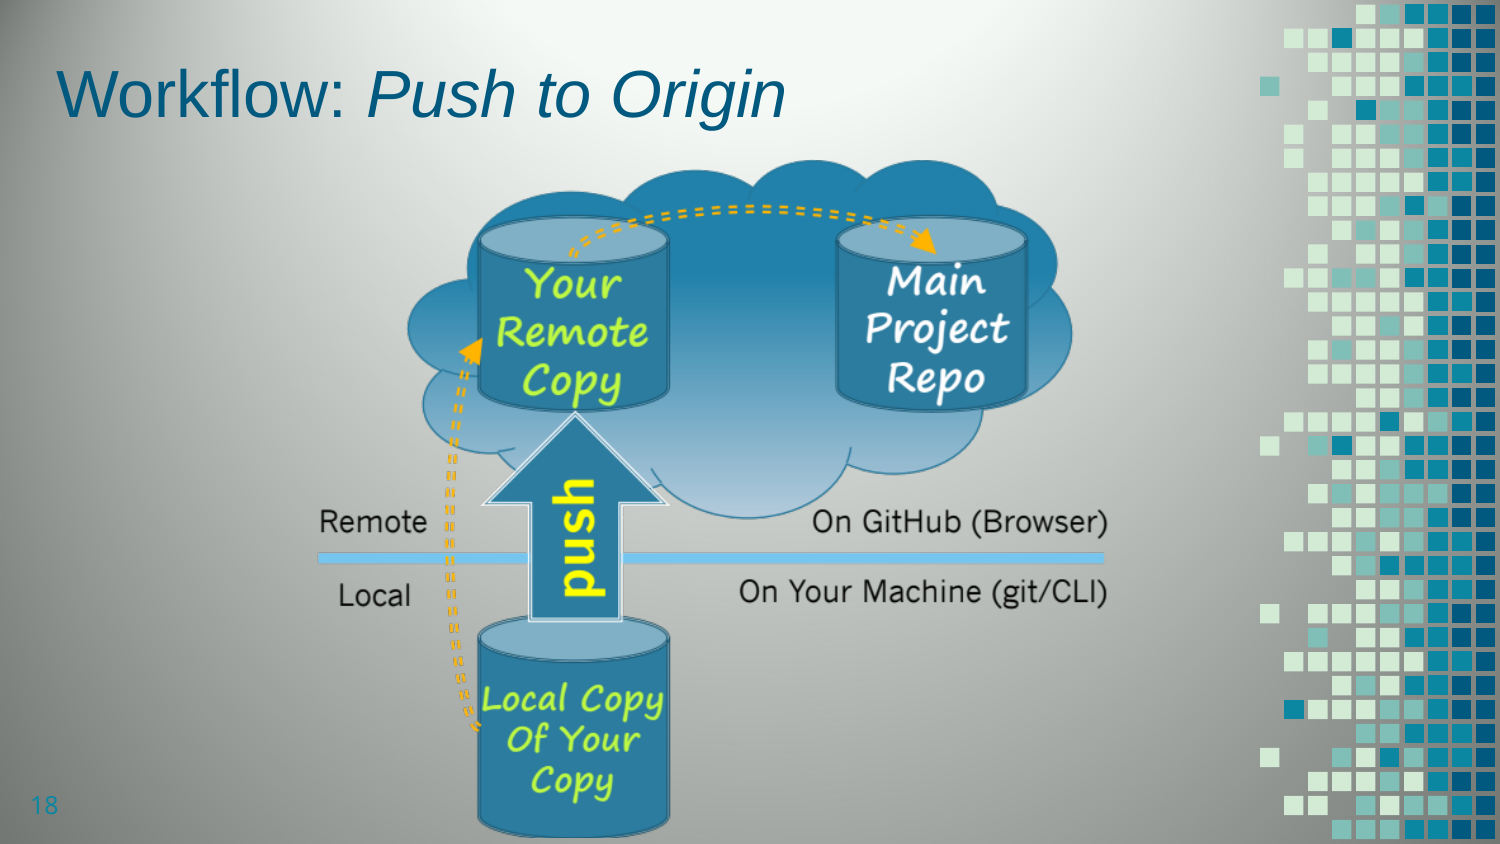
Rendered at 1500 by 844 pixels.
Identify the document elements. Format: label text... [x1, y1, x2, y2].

title Workflow: Push to Origin [41, 4, 1151, 146]
slide_number 18 [15, 774, 105, 839]
picture [0, 0, 1500, 844]
